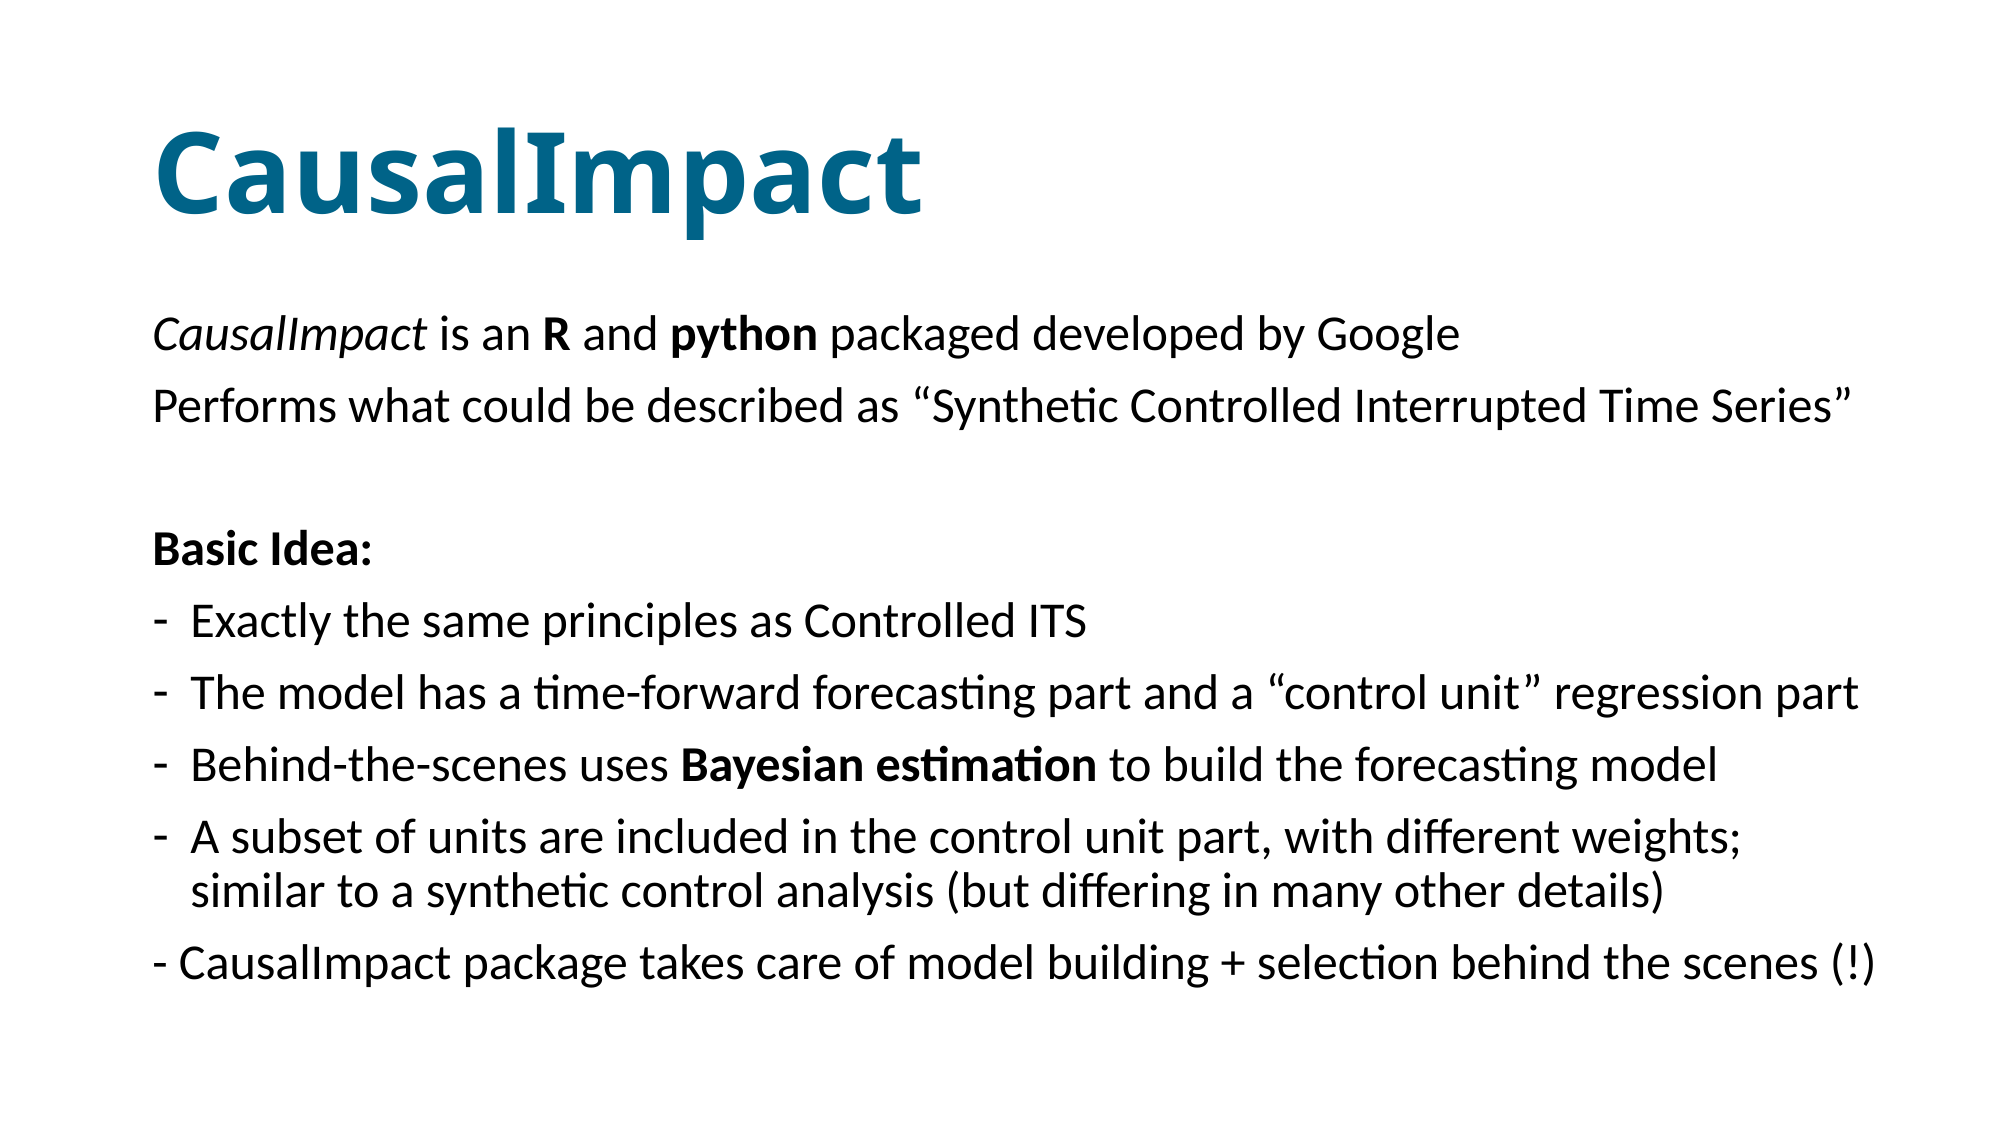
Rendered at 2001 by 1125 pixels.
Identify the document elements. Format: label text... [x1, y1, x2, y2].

title CausalImpact [137, 59, 1863, 278]
list CausalImpact is an R and python packaged developed by Google Performs what could be described as “Synthetic Controlled Interrupted Time Series” Basic Idea: Exactly the same principles as Controlled ITS The model has a time-forward forecasting part and a “control unit” regression part Behind-the-scenes uses Bayesian estimation to build the forecasting model A subset of units are included in the control unit part, with different weights; similar to a synthetic control analysis (but differing in many other details) - CausalImpact package takes care of model building + selection behind the scenes (!) [137, 299, 1894, 1014]
